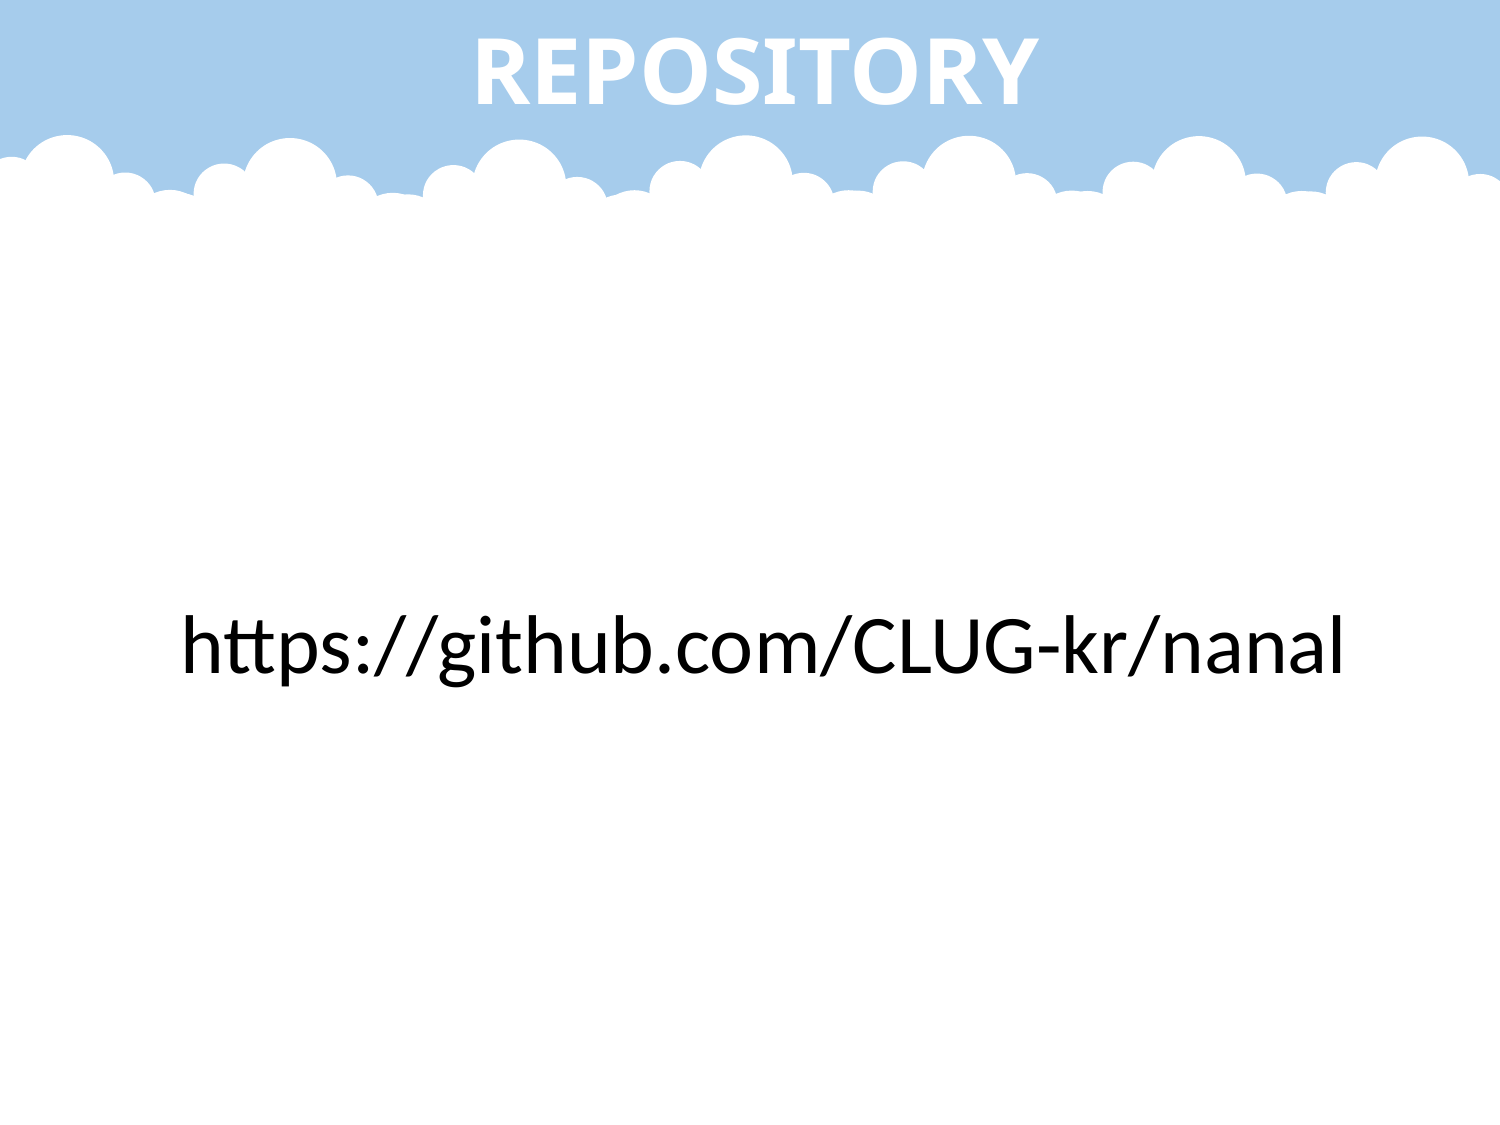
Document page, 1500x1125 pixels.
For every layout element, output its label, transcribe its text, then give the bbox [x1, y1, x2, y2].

text_box REPOSITORY [267, 5, 1244, 131]
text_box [0, 135, 1500, 1125]
